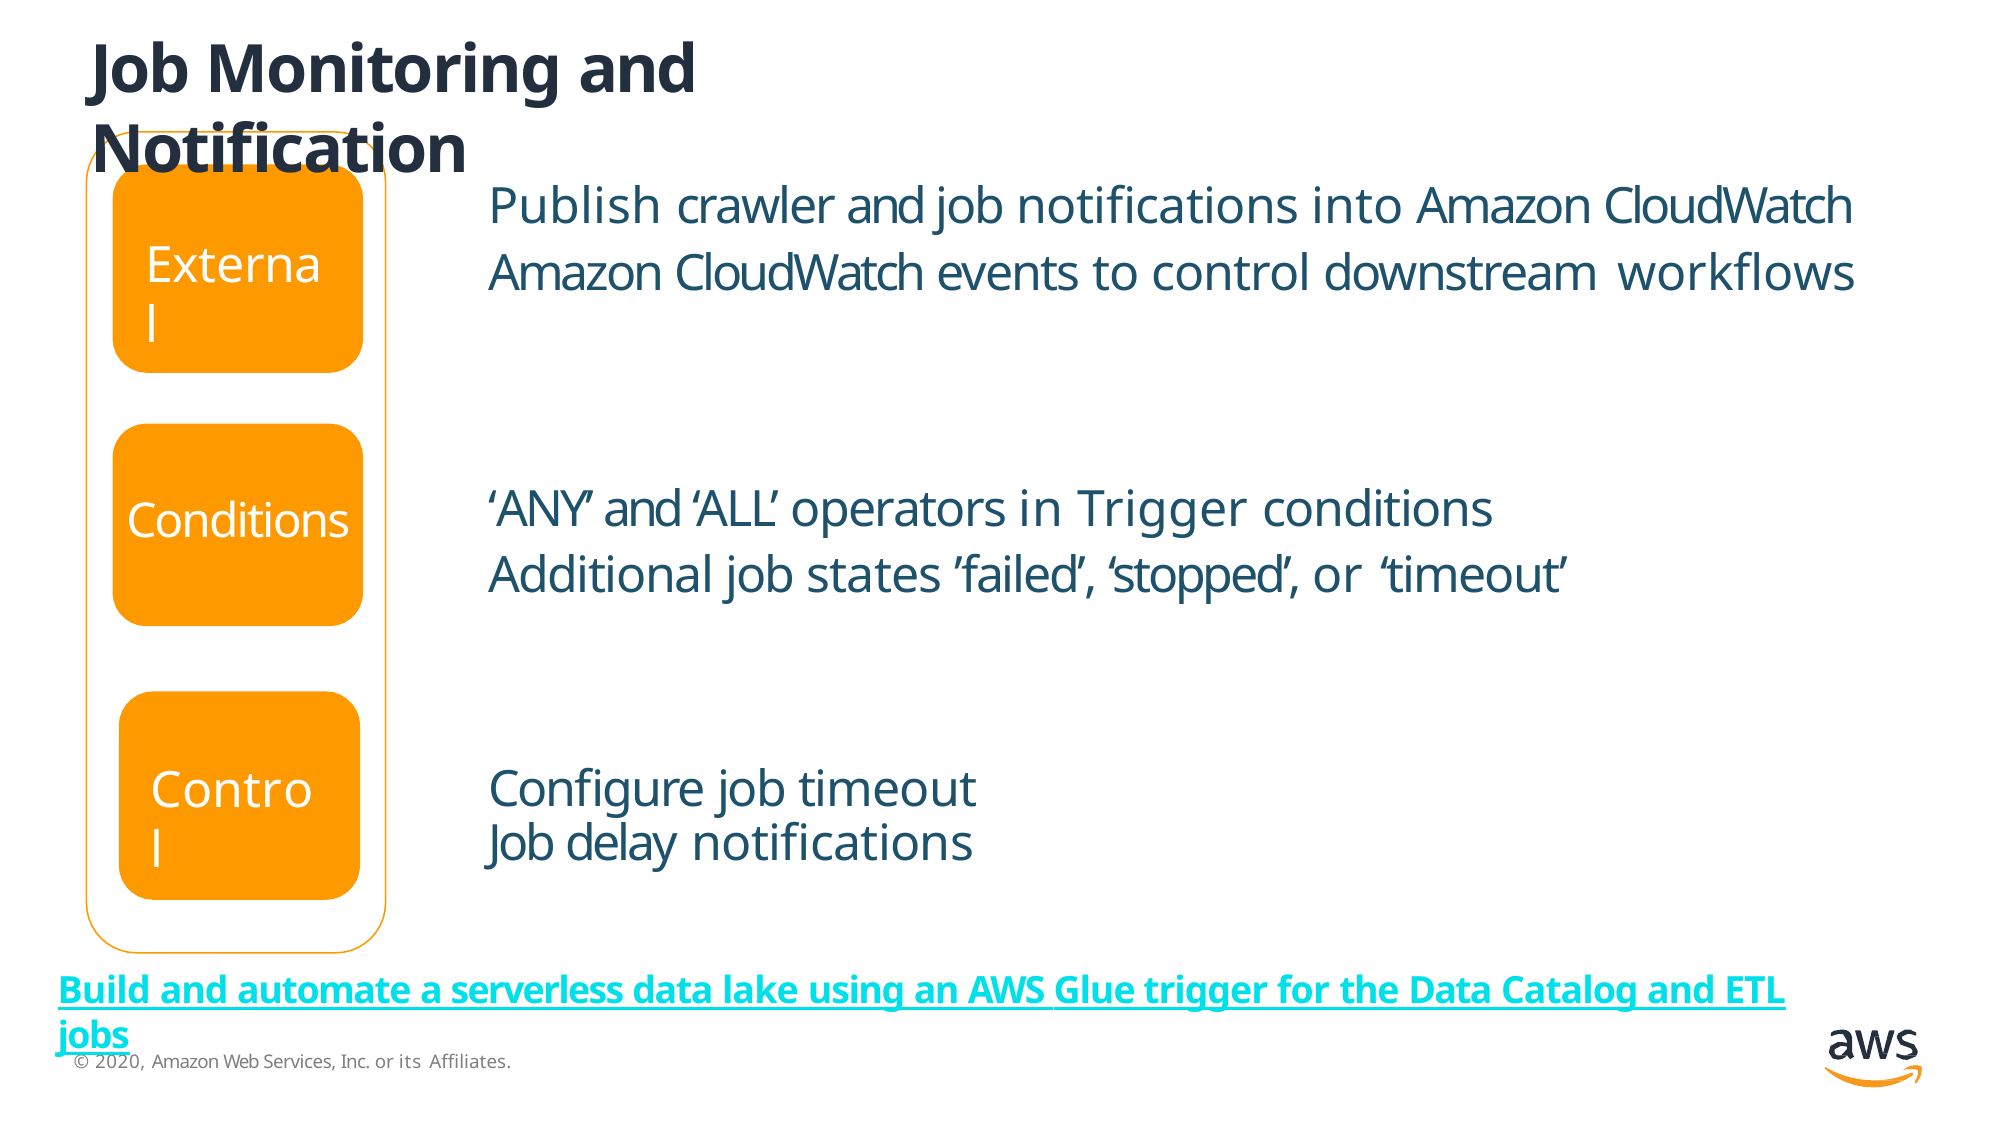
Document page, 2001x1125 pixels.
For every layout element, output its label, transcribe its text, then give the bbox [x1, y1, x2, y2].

title Job Monitoring and Notification [87, 24, 1087, 215]
text_box Configure job timeout Job delay notifications [486, 753, 1003, 871]
text_box Build and automate a serverless data lake using an AWS Glue trigger for the Data Catalog and ETL jobs [55, 964, 1872, 1057]
picture [1903, 1065, 1922, 1084]
text_box Publish crawler and job notifications into Amazon CloudWatch Amazon CloudWatch events to control downstream workflows [486, 165, 1908, 301]
footer © 2020, Amazon Web Services, Inc. or its Affiliates. [71, 1057, 524, 1125]
text_box ‘ANY’ and ‘ALL’ operators in Trigger conditions Additional job states ’failed’, ‘stopped’, or ‘timeout’ [486, 468, 1650, 603]
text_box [85, 130, 387, 954]
